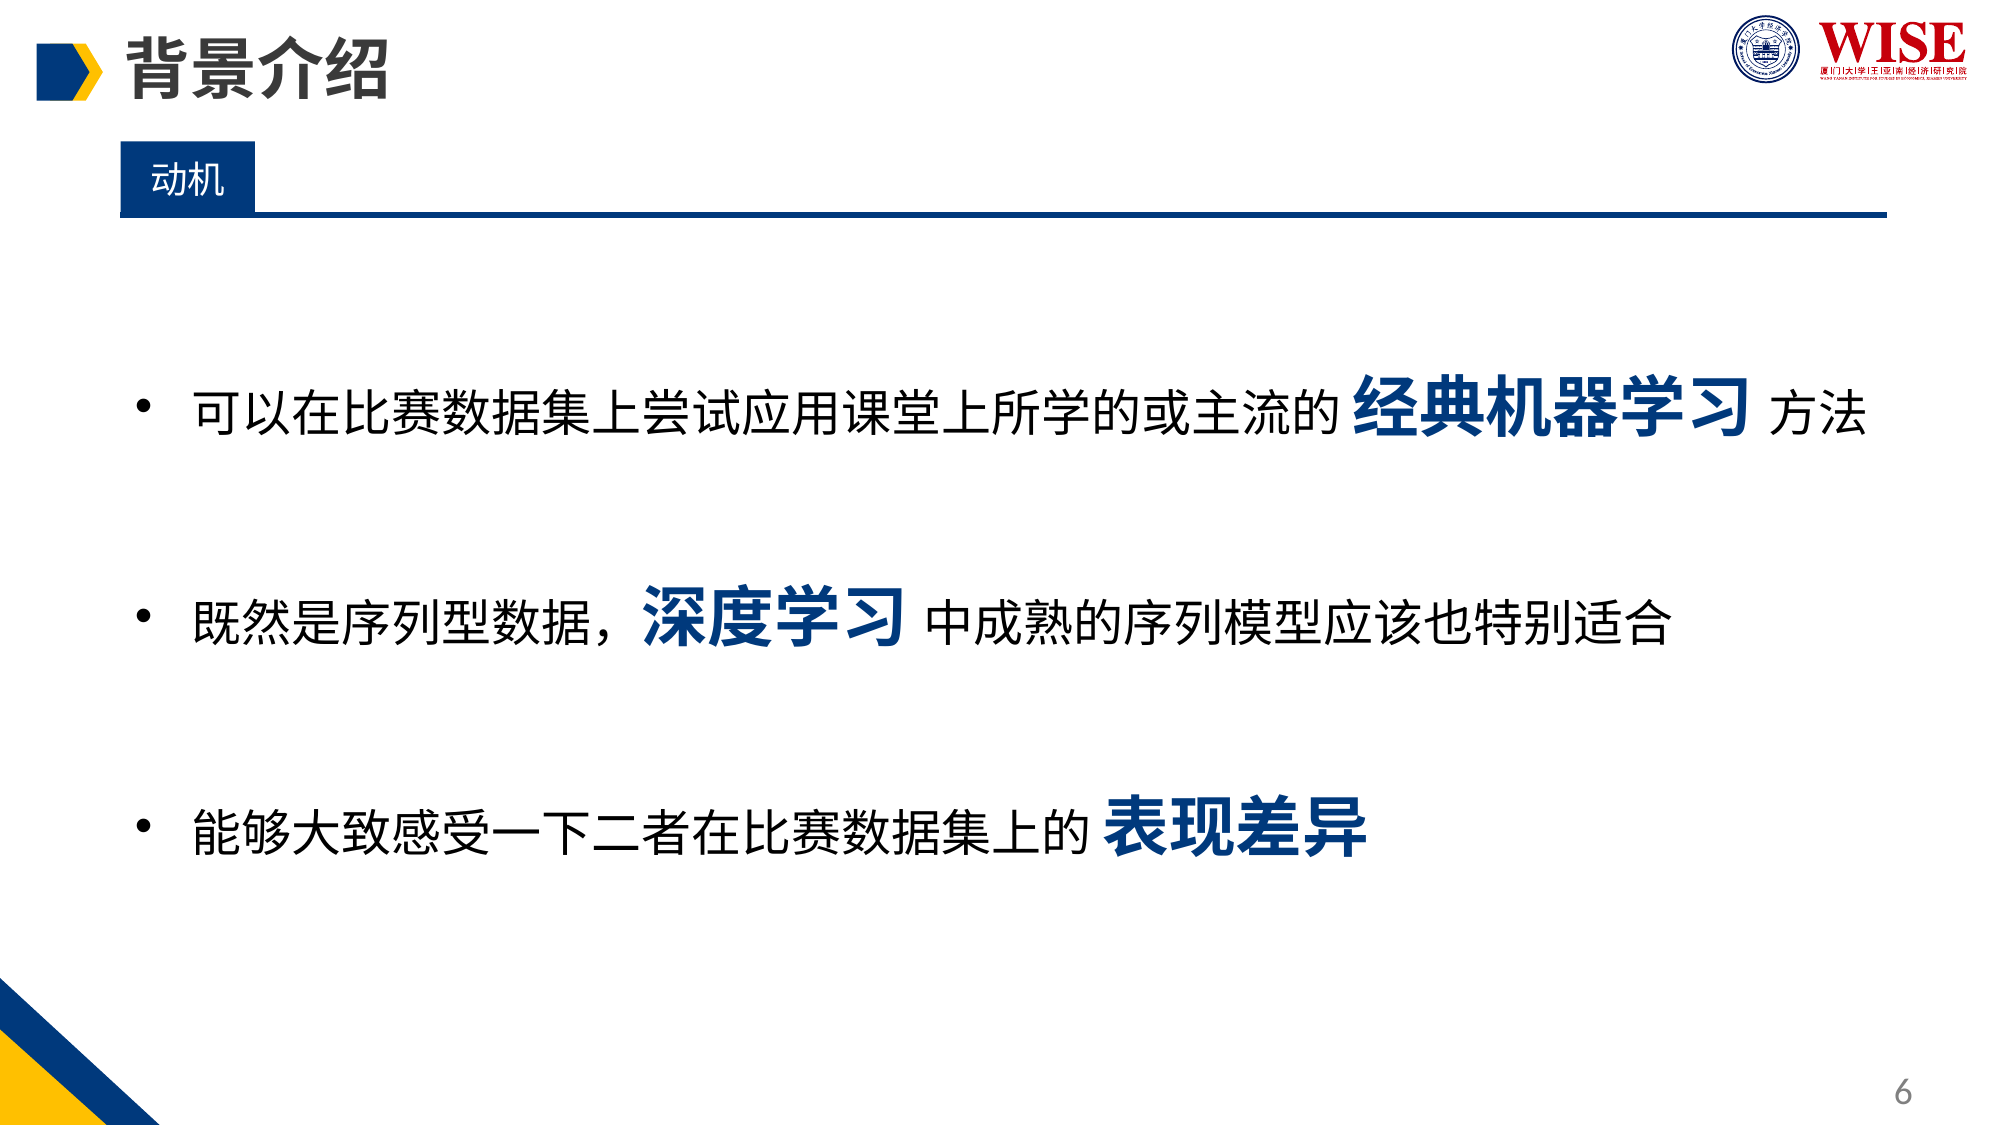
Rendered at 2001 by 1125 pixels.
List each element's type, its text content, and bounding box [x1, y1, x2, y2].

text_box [120, 141, 1888, 217]
text_box 可以在比赛数据集上尝试应用课堂上所学的或主流的 经典机器学习 方法 既然是序列型数据，深度学习 中成熟的序列模型应该也特别适合 能够大致感受一下二者在比赛数据集上的 表现差异 [120, 317, 1967, 873]
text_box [0, 977, 160, 1125]
text_box 背景介绍 [109, 19, 1274, 114]
text_box [74, 42, 105, 102]
picture [1731, 15, 1967, 84]
text_box [35, 42, 91, 102]
